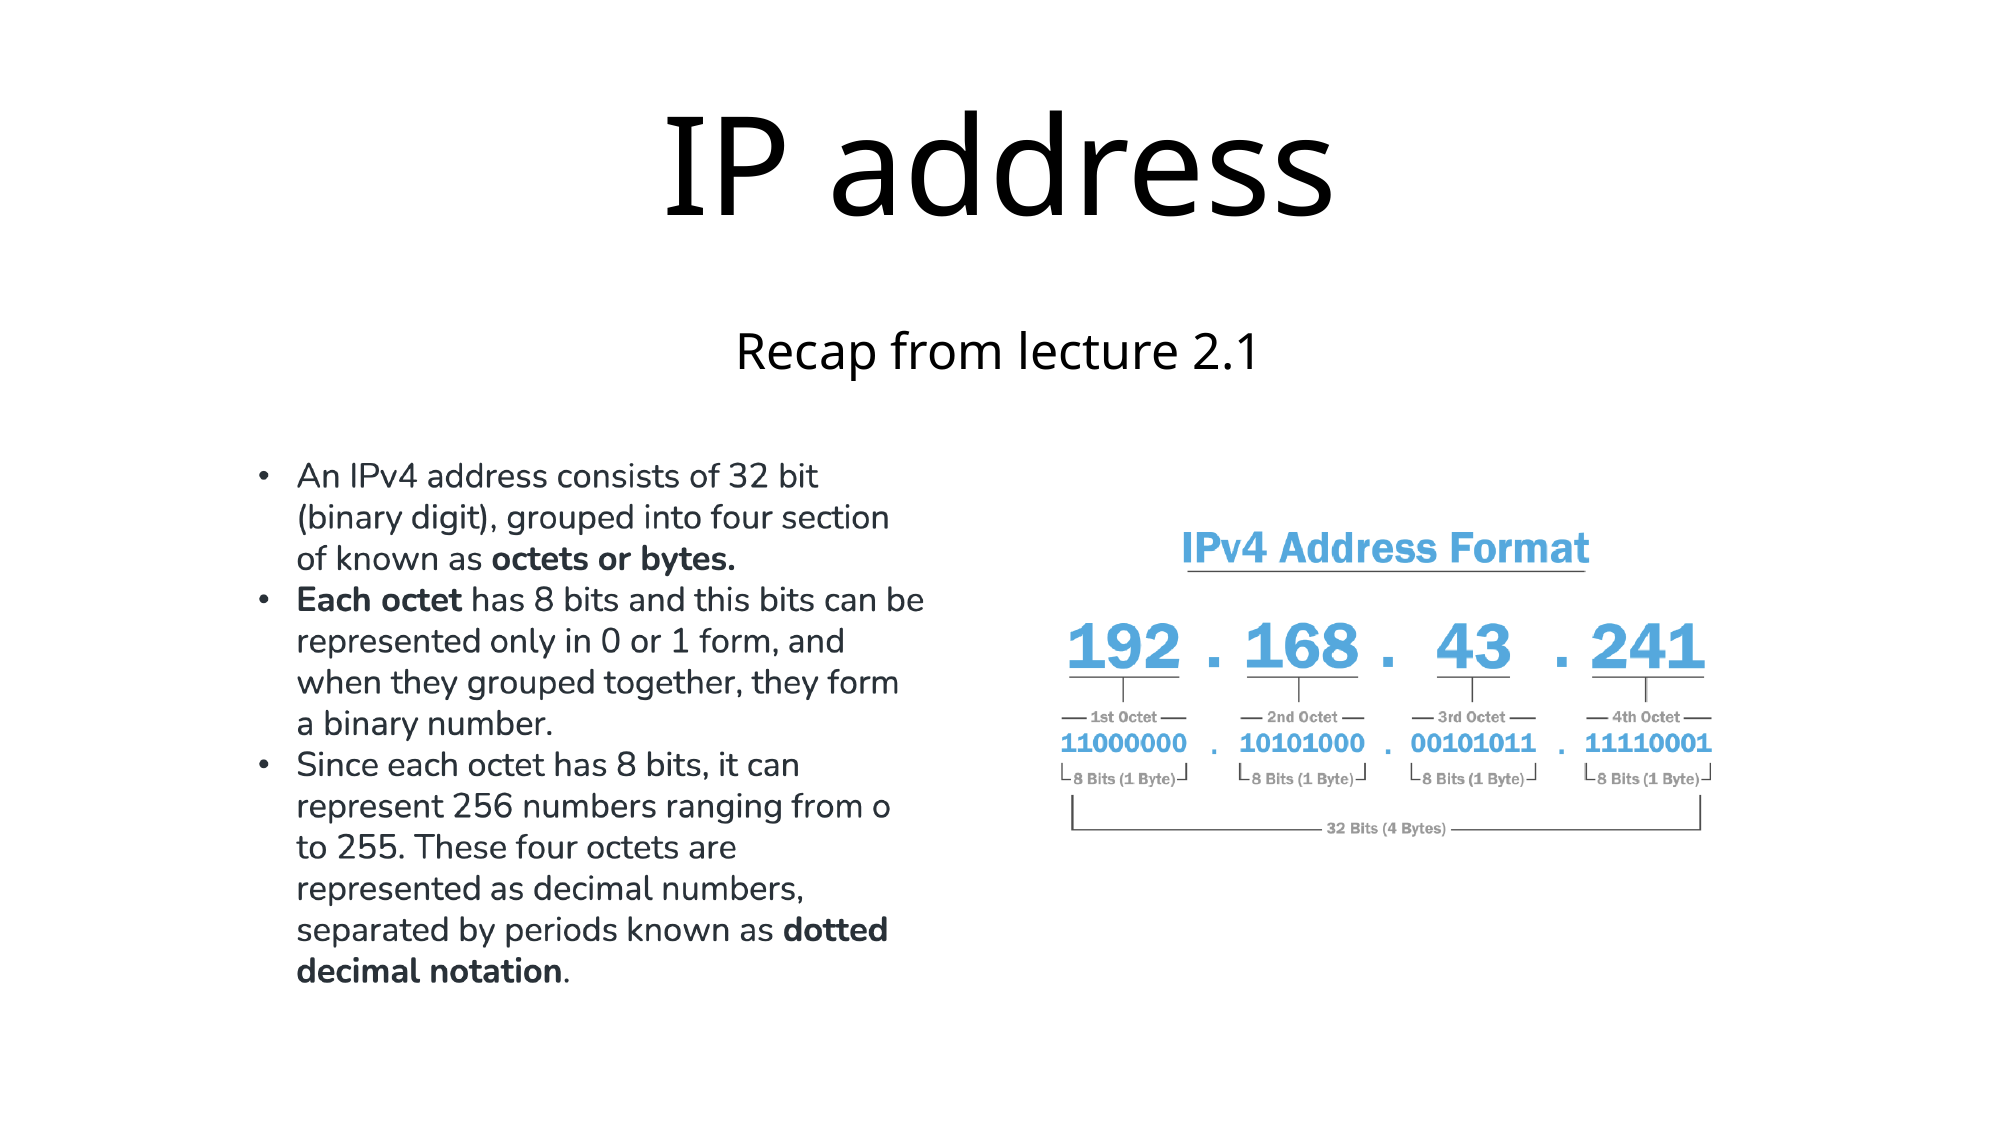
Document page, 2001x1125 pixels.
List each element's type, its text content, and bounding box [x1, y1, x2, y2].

title IP address [104, 68, 1895, 274]
list Recap from lecture 2.1 [104, 296, 1895, 410]
picture [235, 431, 1765, 1021]
